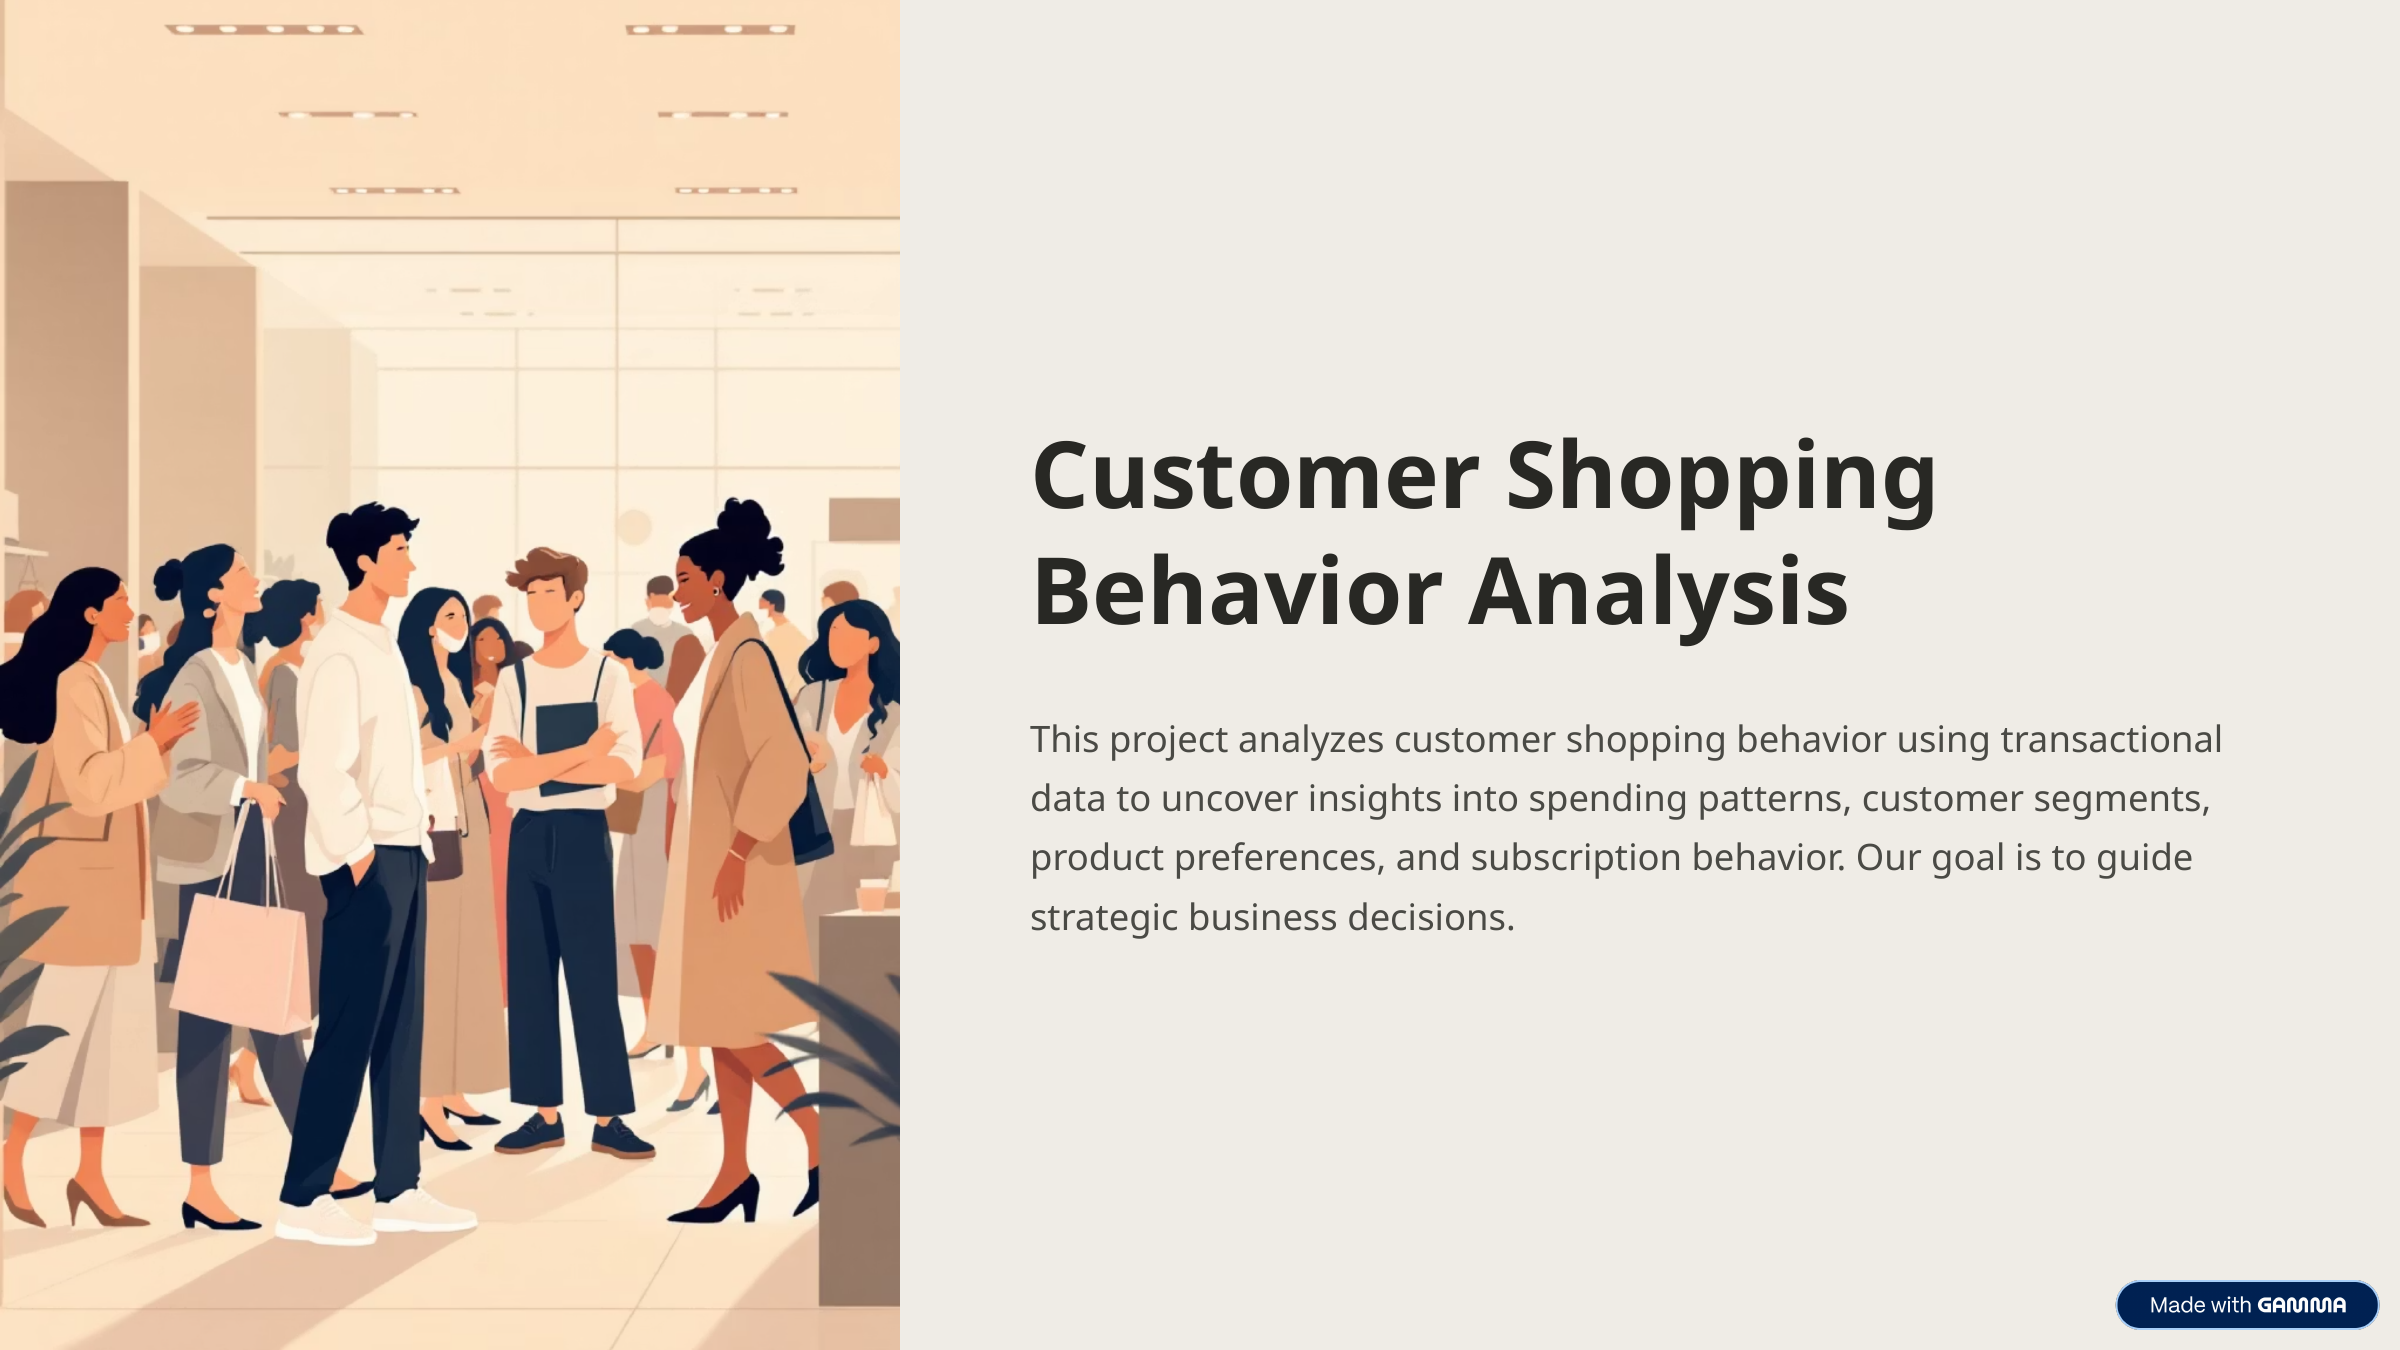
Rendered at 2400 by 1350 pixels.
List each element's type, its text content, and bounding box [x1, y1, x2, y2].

picture [2106, 1271, 2389, 1339]
text_box Customer Shopping Behavior Analysis [1030, 411, 2270, 645]
picture [0, 0, 900, 1350]
text_box This project analyzes customer shopping behavior using transactional data to uncover insights into spending patterns, customer segments, product preferences, and subscription behavior. Our goal is to guide strategic business decisions. [1030, 700, 2270, 939]
